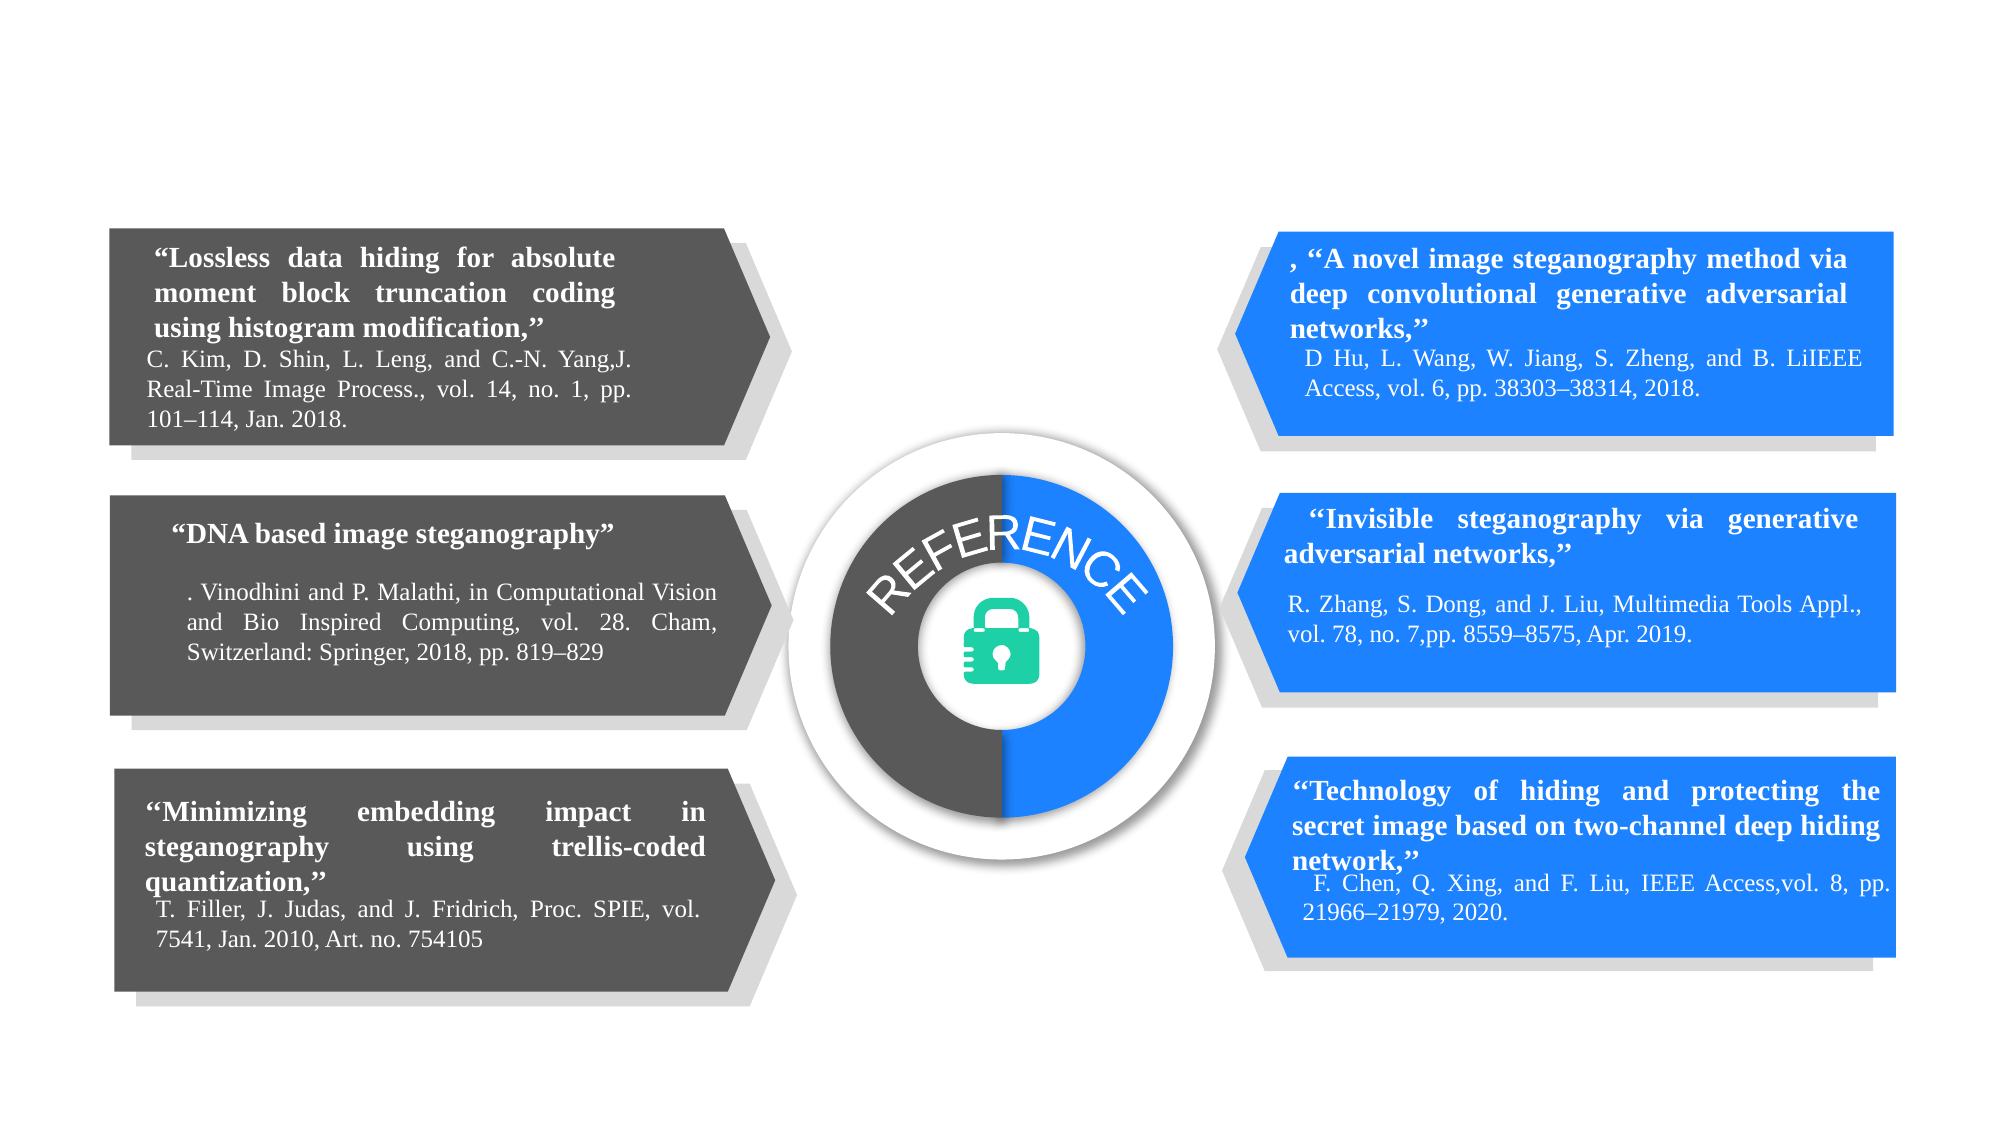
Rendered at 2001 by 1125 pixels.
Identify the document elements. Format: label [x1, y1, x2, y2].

text_box [1498, 492, 1896, 708]
text_box [114, 768, 517, 1007]
text_box [109, 228, 792, 460]
text_box [1217, 231, 1275, 452]
text_box [1498, 492, 1878, 701]
text_box [1275, 231, 1879, 457]
text_box [517, 456, 1498, 856]
text_box [109, 495, 517, 731]
text_box [722, 856, 797, 1007]
text_box [130, 784, 722, 1013]
text_box [1277, 764, 1907, 946]
text_box [903, 432, 1101, 456]
text_box [131, 231, 647, 432]
text_box [1879, 231, 1894, 452]
text_box [957, 856, 1046, 861]
text_box [1498, 756, 1896, 764]
text_box [156, 506, 517, 681]
text_box [1221, 856, 1896, 972]
